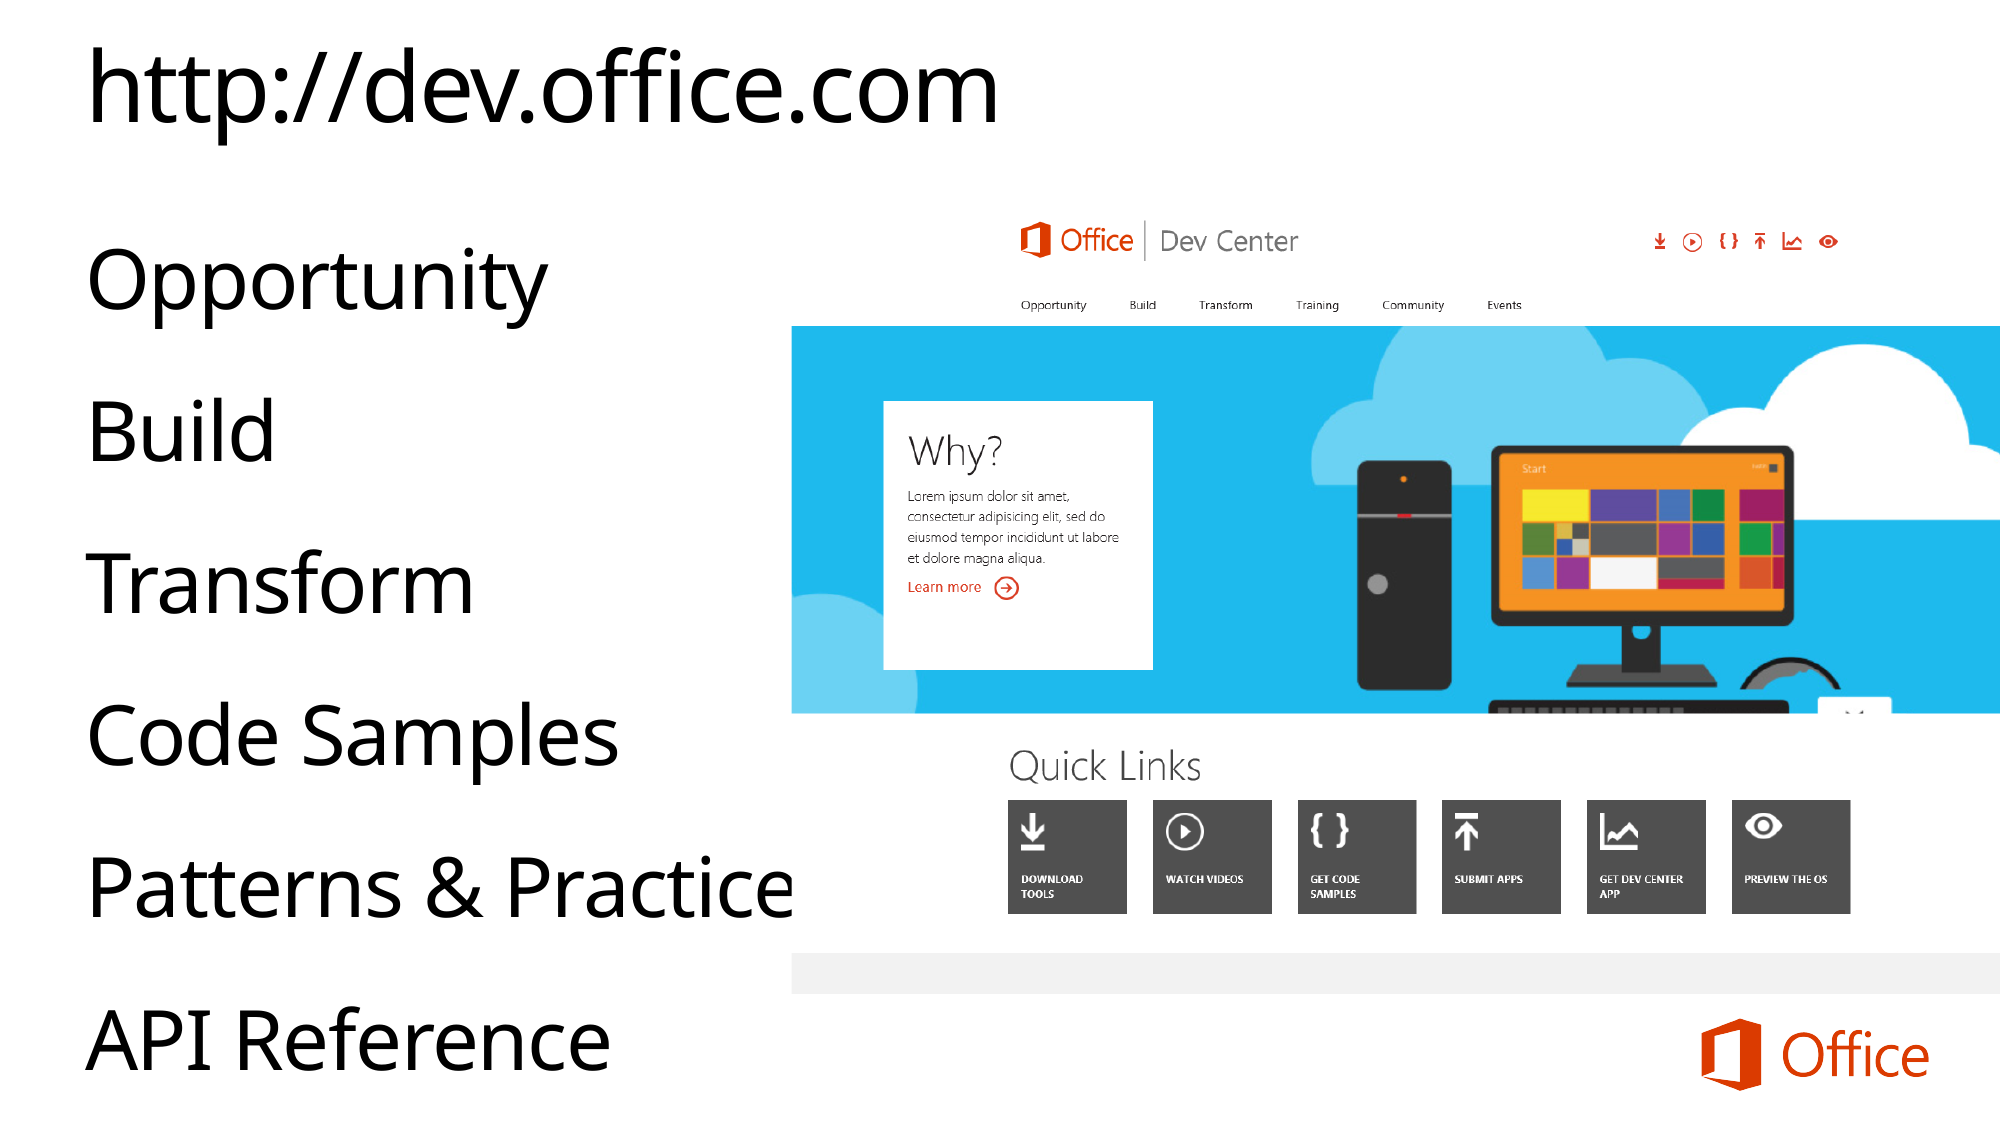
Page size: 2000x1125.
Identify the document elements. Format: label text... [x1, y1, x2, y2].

title http://dev.office.com [85, 37, 1914, 161]
picture [791, 196, 2000, 1122]
list Opportunity Build Transform Code Samples Patterns & Practices API Reference [85, 237, 791, 562]
text_box dev.Office.com [0, 24, 1999, 182]
